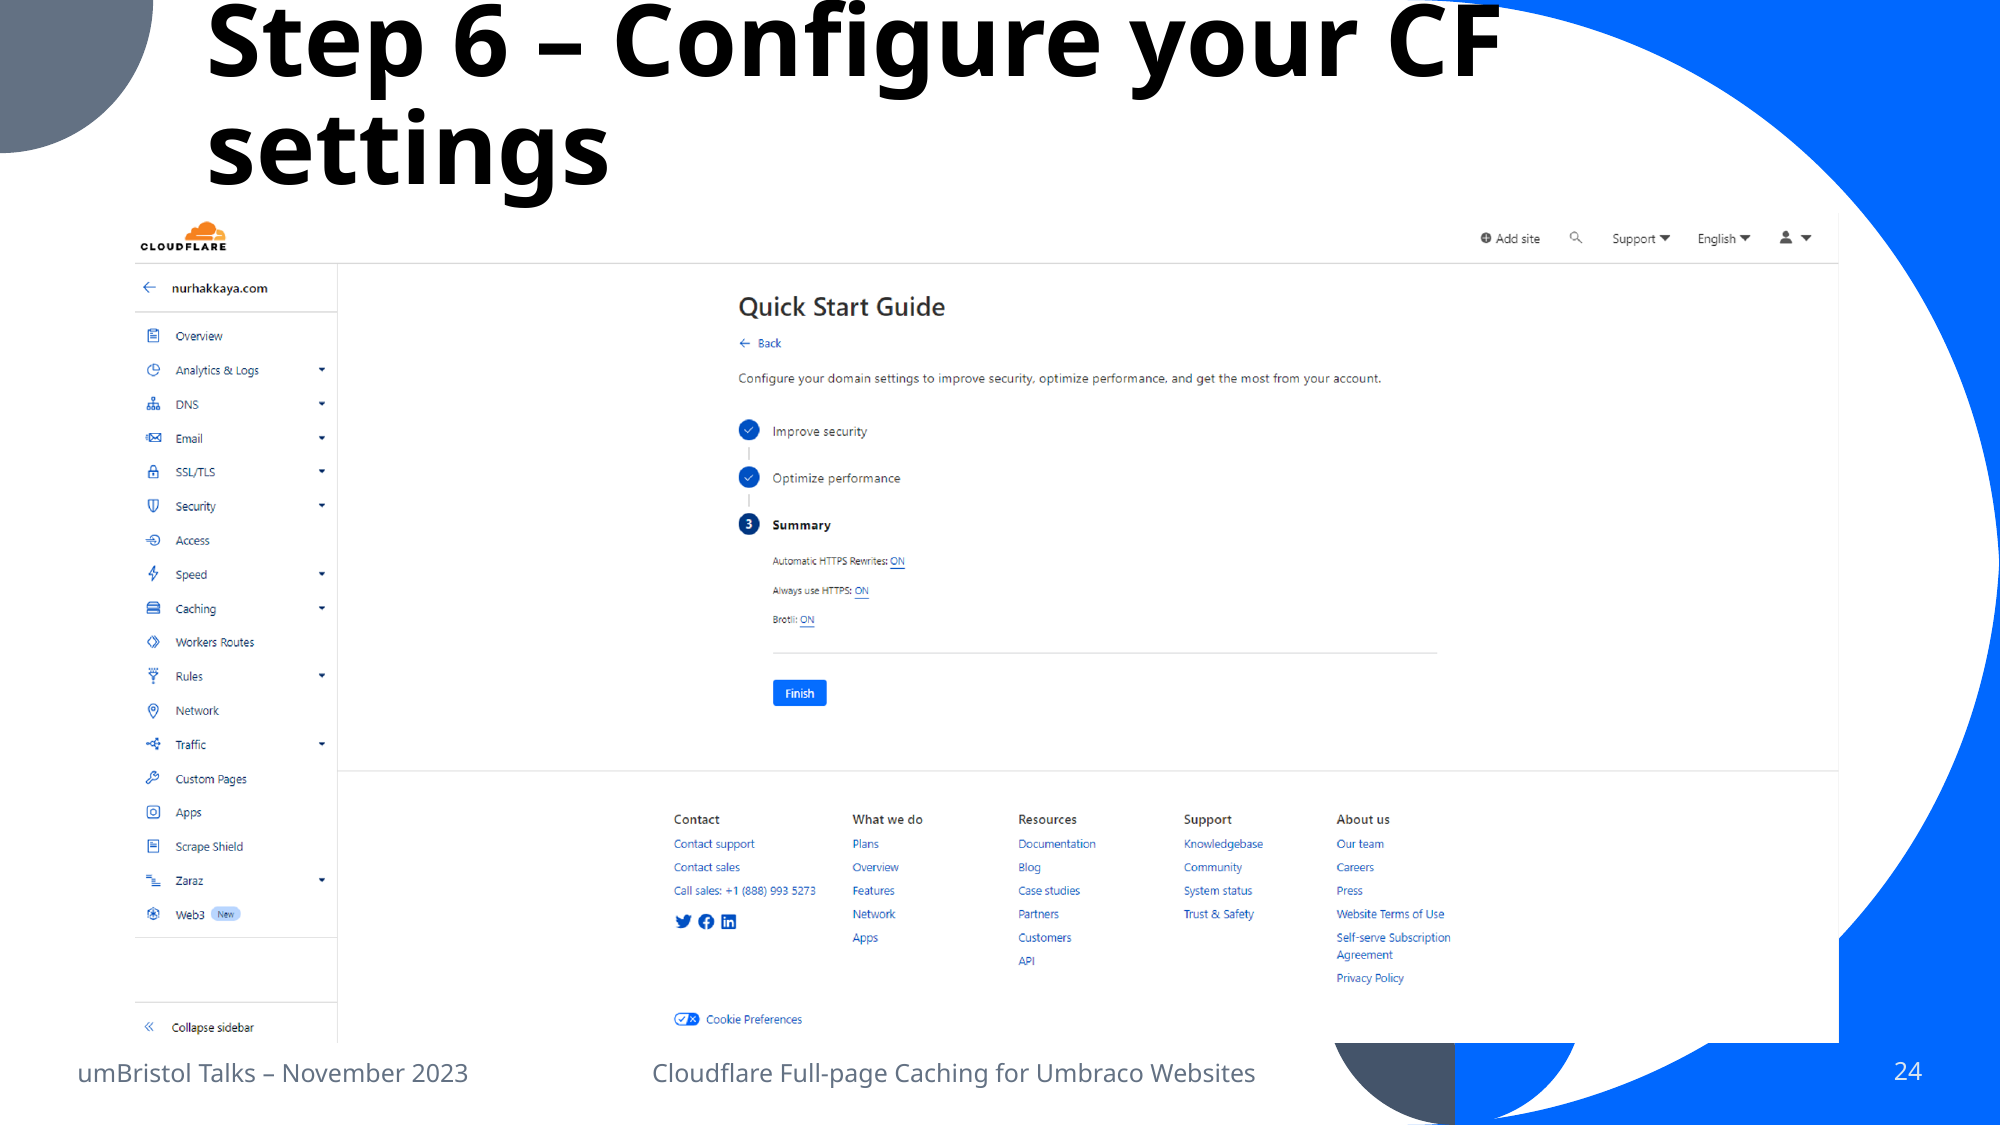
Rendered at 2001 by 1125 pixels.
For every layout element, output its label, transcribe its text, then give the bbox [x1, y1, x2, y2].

slide_number 24 [1665, 1042, 1938, 1103]
footer Cloudflare Full-page Caching for Umbraco Websites [571, 1043, 1338, 1103]
picture [135, 213, 1839, 1043]
title Step 6 – Configure your CF settings [191, 75, 1872, 214]
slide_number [62, 1042, 513, 1103]
